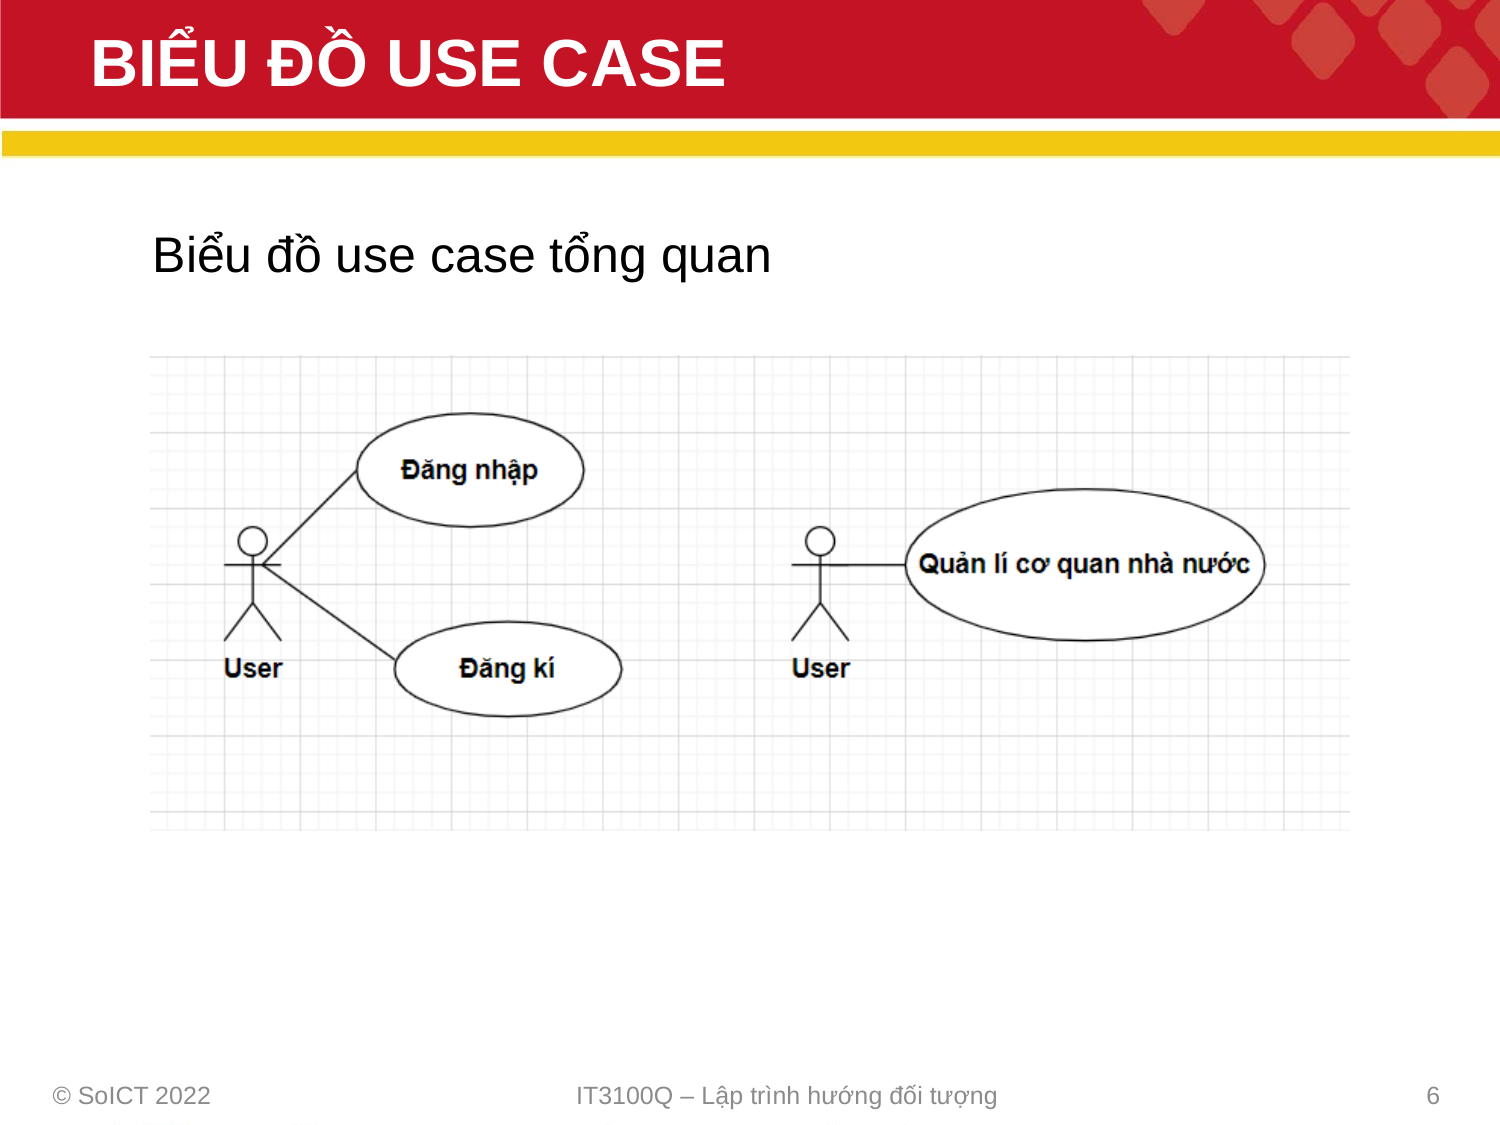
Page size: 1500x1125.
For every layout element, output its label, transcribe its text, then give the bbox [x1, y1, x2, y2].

slide_number 6 [1187, 1065, 1463, 1125]
text_box Biểu đồ use case tổng quan [138, 214, 788, 290]
picture [0, 0, 1500, 1125]
title BIỂU ĐỒ USE CASE [75, 0, 1463, 121]
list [149, 355, 1351, 832]
slide_number © SoICT 2022 [37, 1065, 388, 1125]
footer IT3100Q – Lập trình hướng đối tượng [450, 1065, 1125, 1125]
